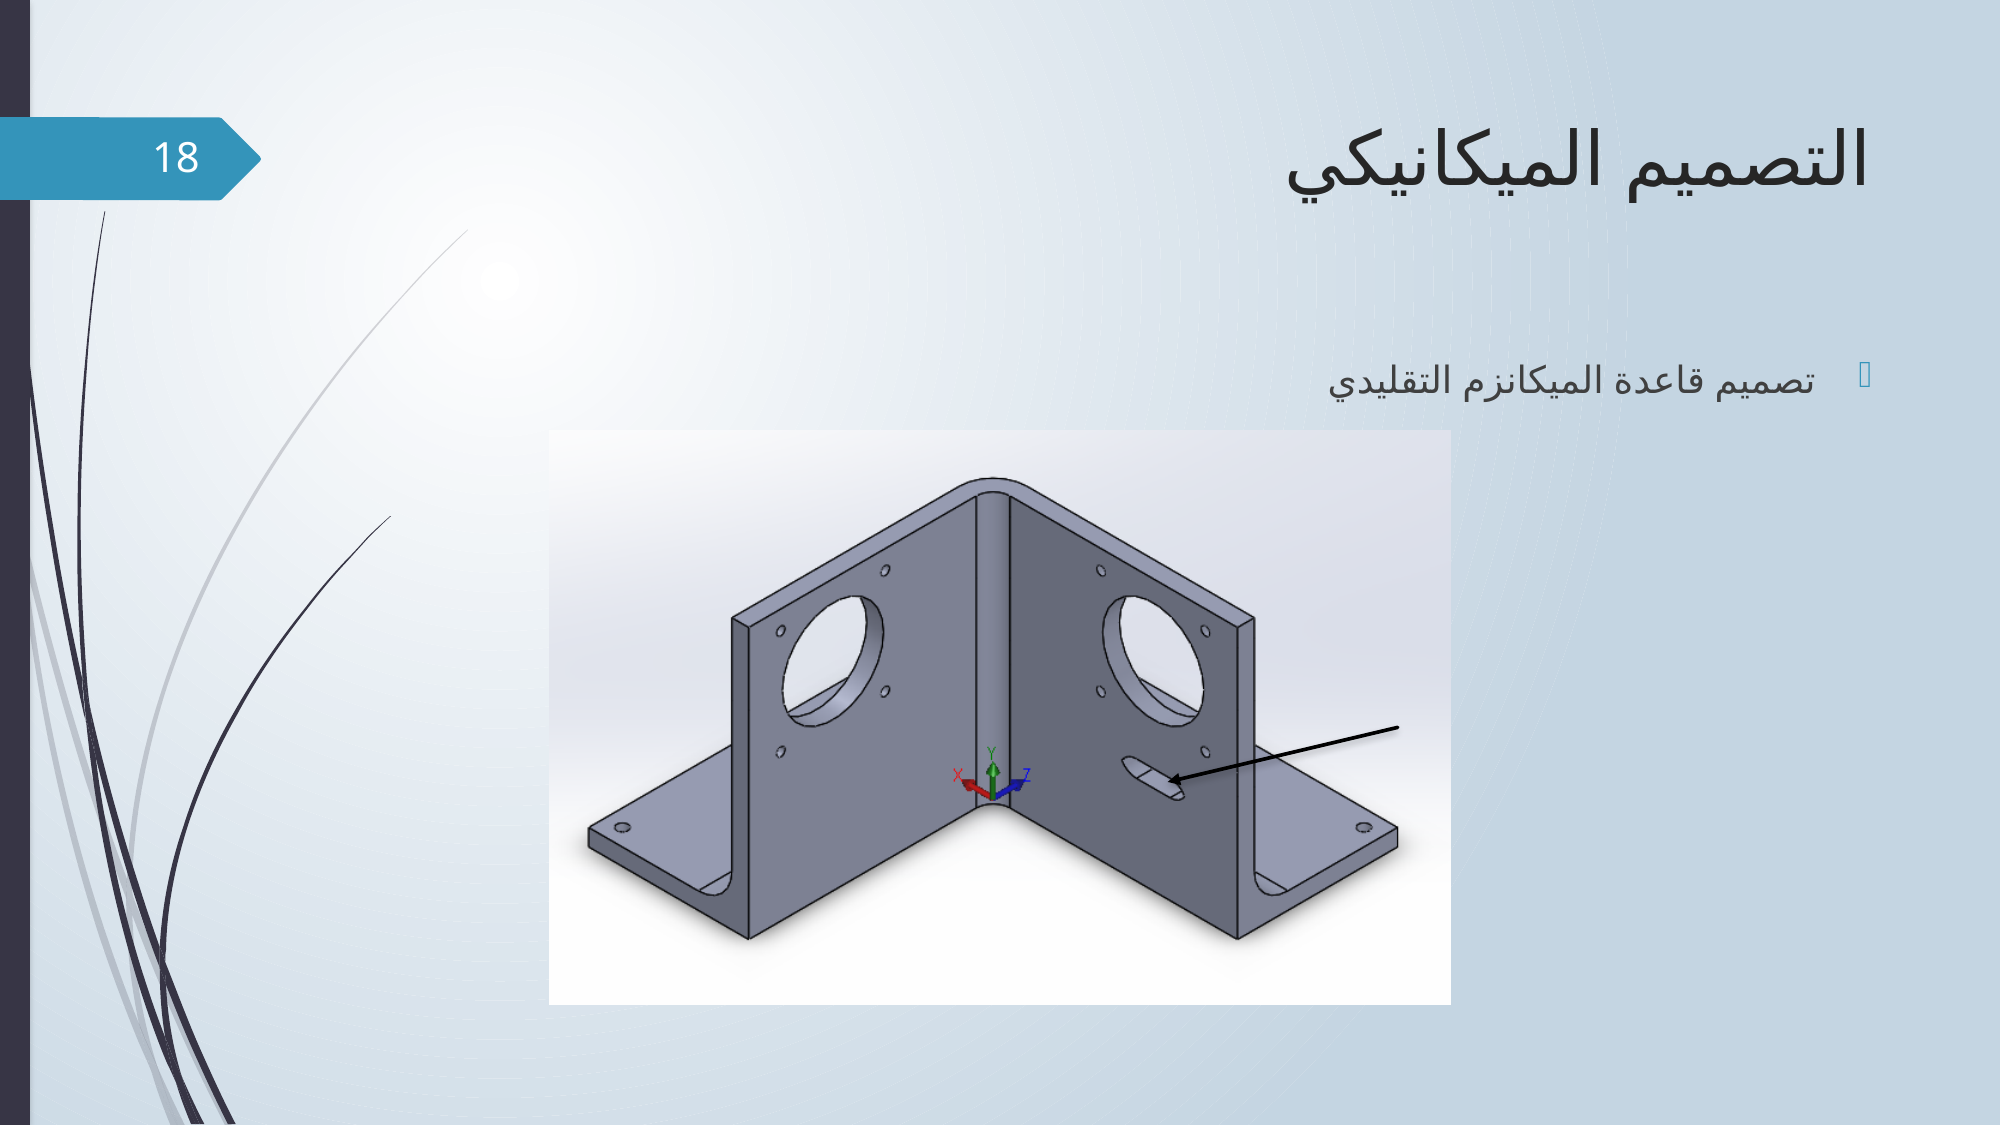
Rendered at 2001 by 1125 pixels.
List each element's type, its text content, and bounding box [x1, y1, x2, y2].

list تصميم قاعدة الميكانزم التقليدي [424, 348, 1888, 969]
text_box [548, 430, 1451, 1006]
title التصميم الميكانيكي [425, 102, 1888, 313]
slide_number 17 [87, 129, 216, 190]
